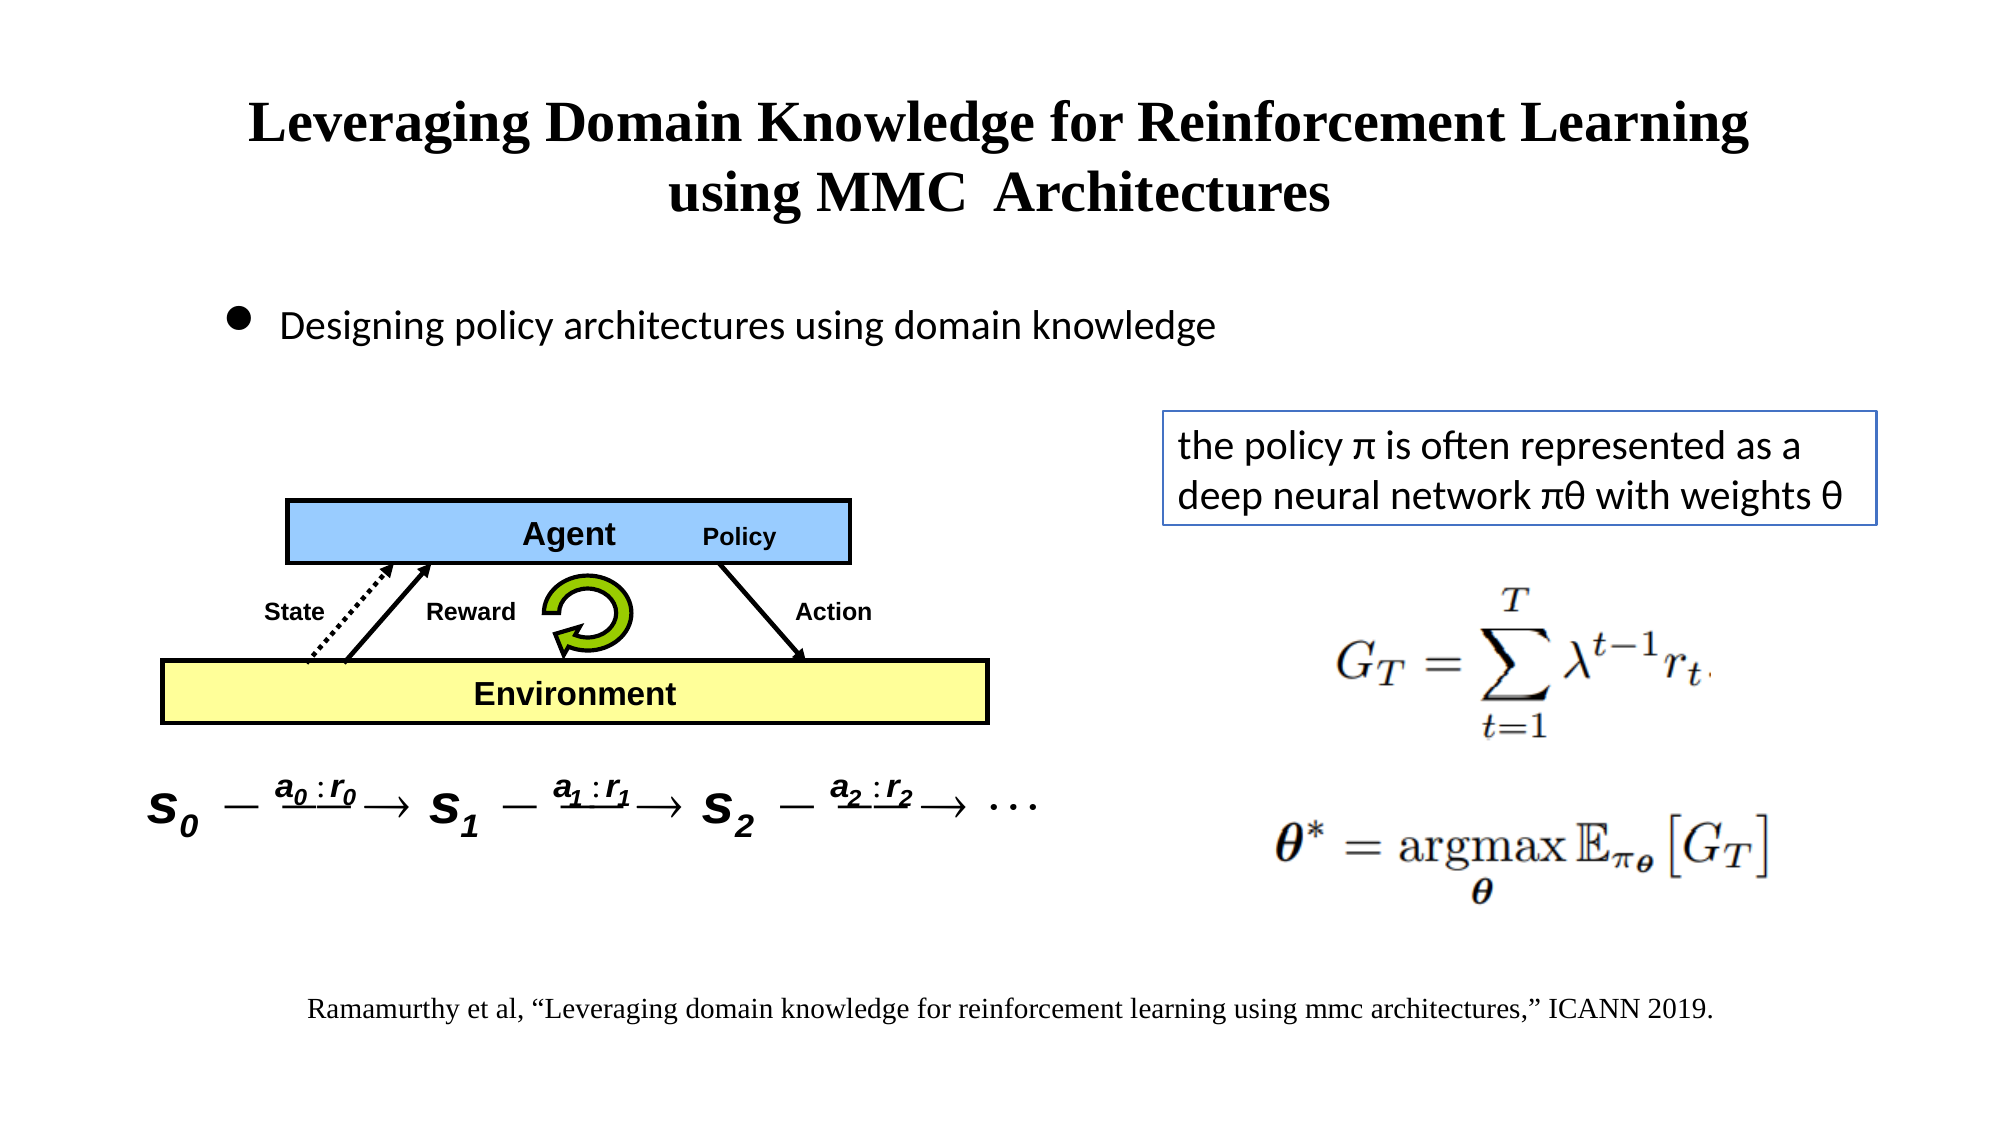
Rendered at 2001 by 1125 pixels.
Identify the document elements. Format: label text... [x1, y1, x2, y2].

picture [1264, 790, 1776, 912]
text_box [137, 500, 1051, 852]
text_box Designing policy architectures using domain knowledge [208, 290, 1520, 356]
text_box the policy π is often represented as a deep neural network πθ with weights θ [1162, 410, 1877, 526]
text_box Leveraging Domain Knowledge for Reinforcement Learning using MMC Architectures [176, 75, 1824, 231]
text_box Ramamurthy et al, “Leveraging domain knowledge for reinforcement learning using mmc architectures,” ICANN 2019. [247, 981, 1783, 1032]
picture [1329, 577, 1711, 747]
